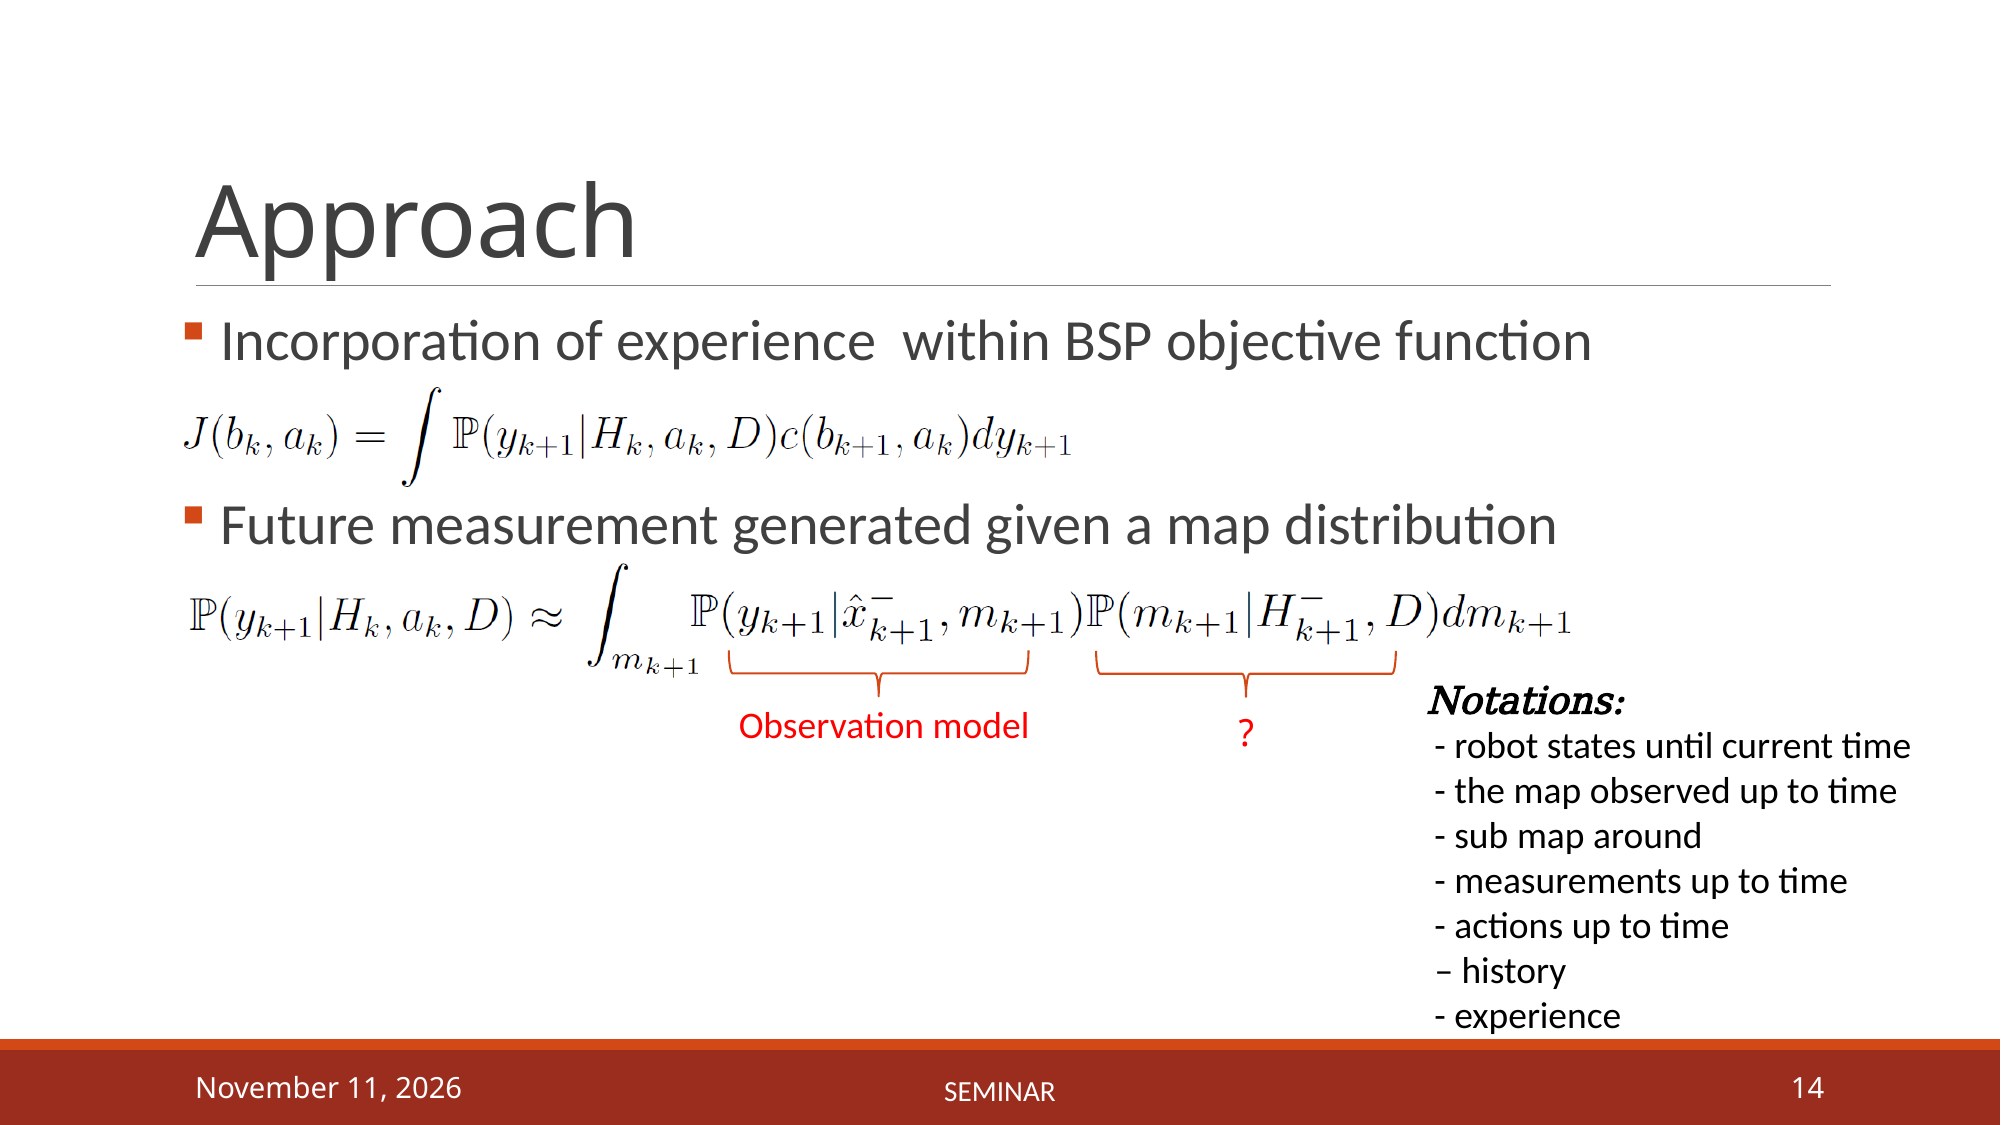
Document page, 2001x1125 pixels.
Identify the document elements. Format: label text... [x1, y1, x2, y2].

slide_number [180, 1059, 586, 1120]
title Approach [180, 47, 1830, 285]
text_box ? [1062, 701, 1430, 762]
picture [179, 380, 1074, 490]
text_box Observation model [677, 694, 1045, 754]
footer Seminar [604, 1059, 1396, 1120]
picture [179, 553, 1573, 685]
slide_number 14 [1624, 1059, 1840, 1120]
